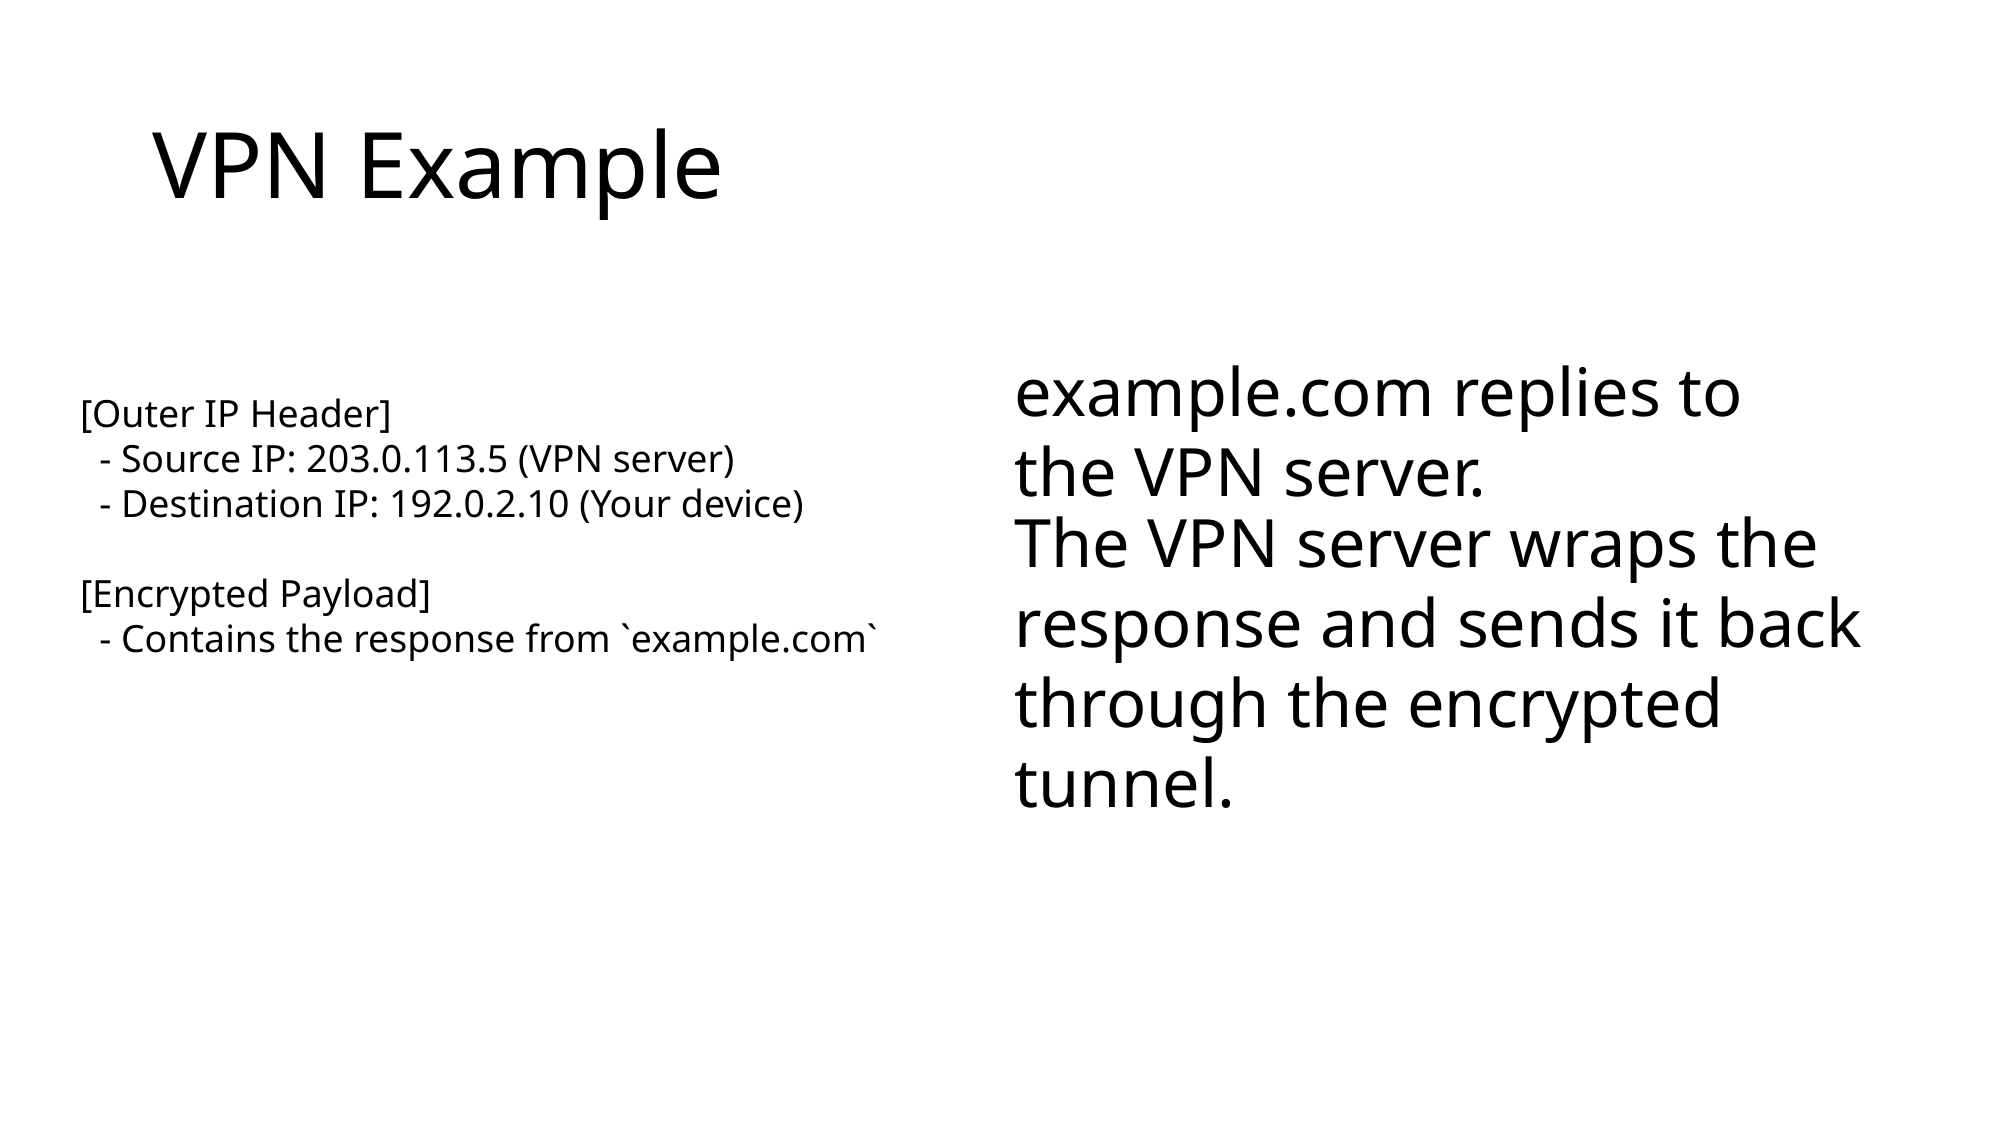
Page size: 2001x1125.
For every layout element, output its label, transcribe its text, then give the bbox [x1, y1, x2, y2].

title VPN Example [137, 59, 1863, 278]
text_box [Outer IP Header] - Source IP: 203.0.113.5 (VPN server) - Destination IP: 192.0.2.10 (Your device) [Encrypted Payload] - Contains the response from `example.com` [65, 382, 984, 668]
text_box example.com replies to the VPN server. [999, 342, 1863, 493]
text_box The VPN server wraps the response and sends it back through the encrypted tunnel. [999, 493, 1962, 829]
